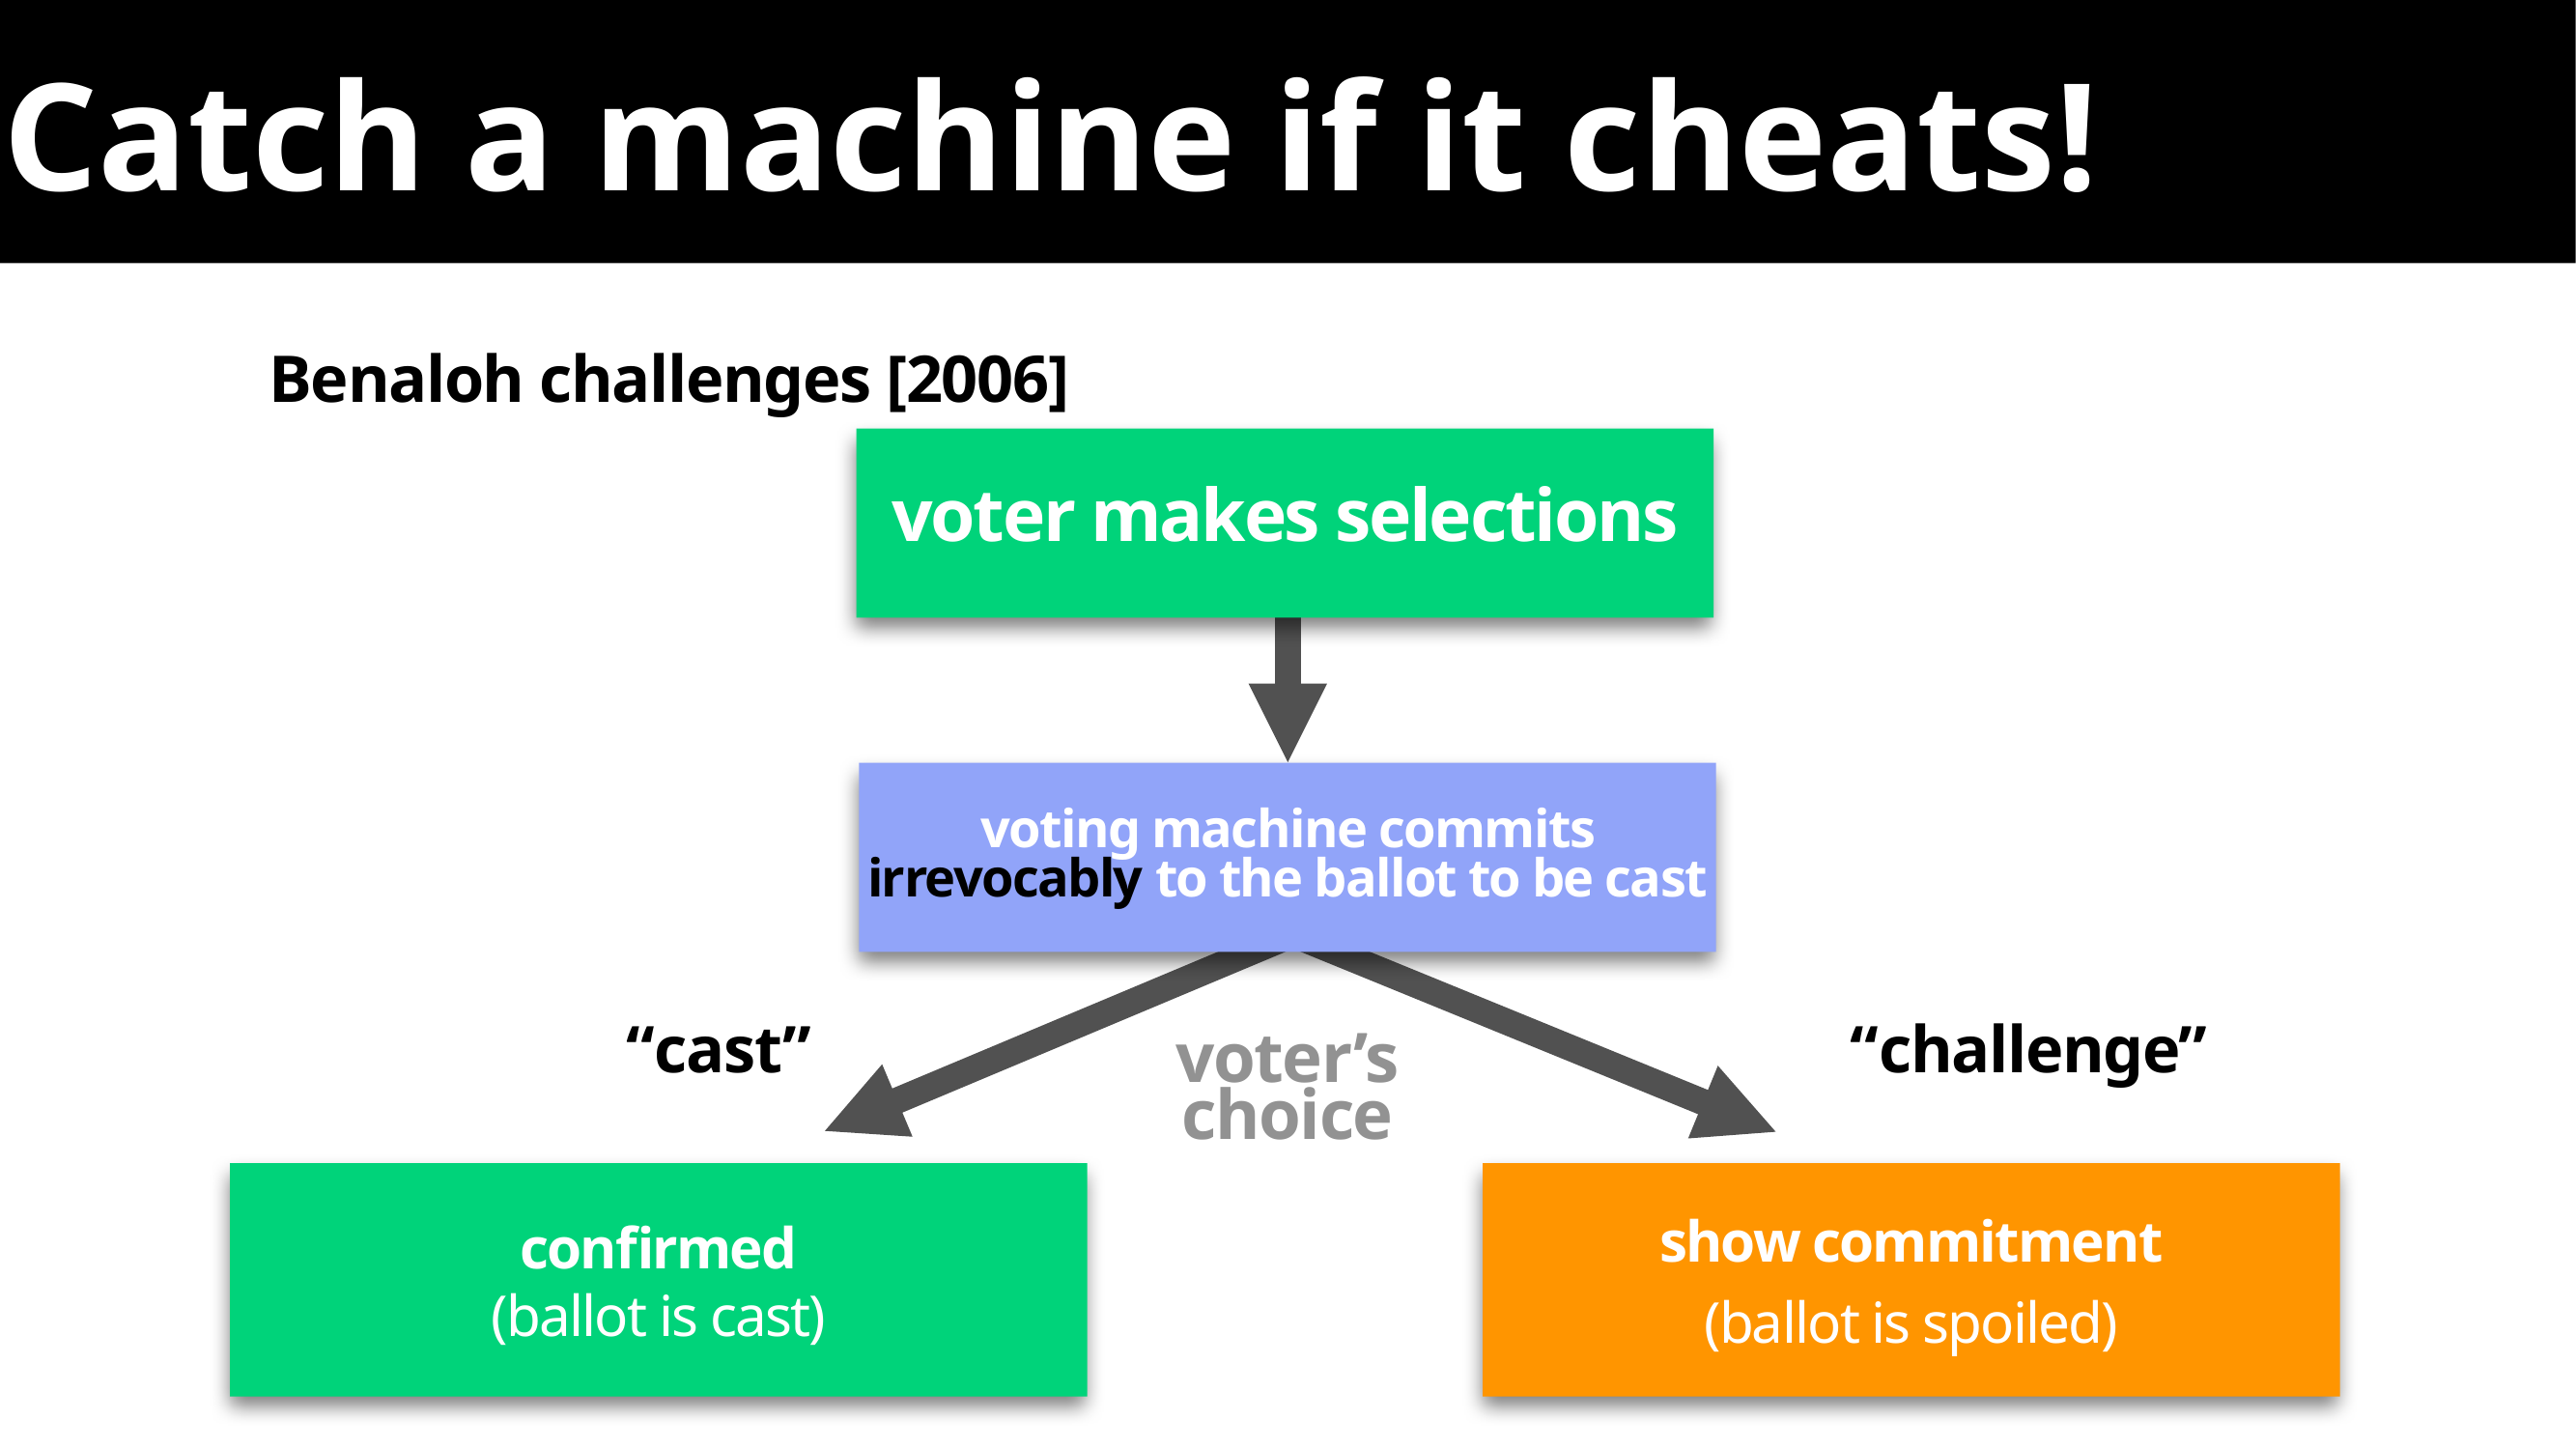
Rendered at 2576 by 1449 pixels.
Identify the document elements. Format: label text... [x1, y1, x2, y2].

text_box Benaloh challenges [2006] [261, 329, 2562, 423]
text_box “cast” [617, 1000, 820, 1094]
text_box [825, 979, 1189, 1132]
text_box voting machine commits irrevocably to the ballot to be cast [859, 762, 1716, 952]
text_box “challenge” [1842, 1000, 2217, 1094]
text_box [1401, 979, 1776, 1133]
text_box [1282, 644, 1294, 759]
text_box confirmed (ballot is cast) [230, 1163, 1088, 1397]
text_box voter’s choice [1168, 1028, 1408, 1159]
text_box show commitment (ballot is spoiled) [1483, 1163, 2340, 1397]
title Catch a machine if it cheats! [0, 0, 2576, 265]
text_box voter makes selections [856, 428, 1714, 618]
